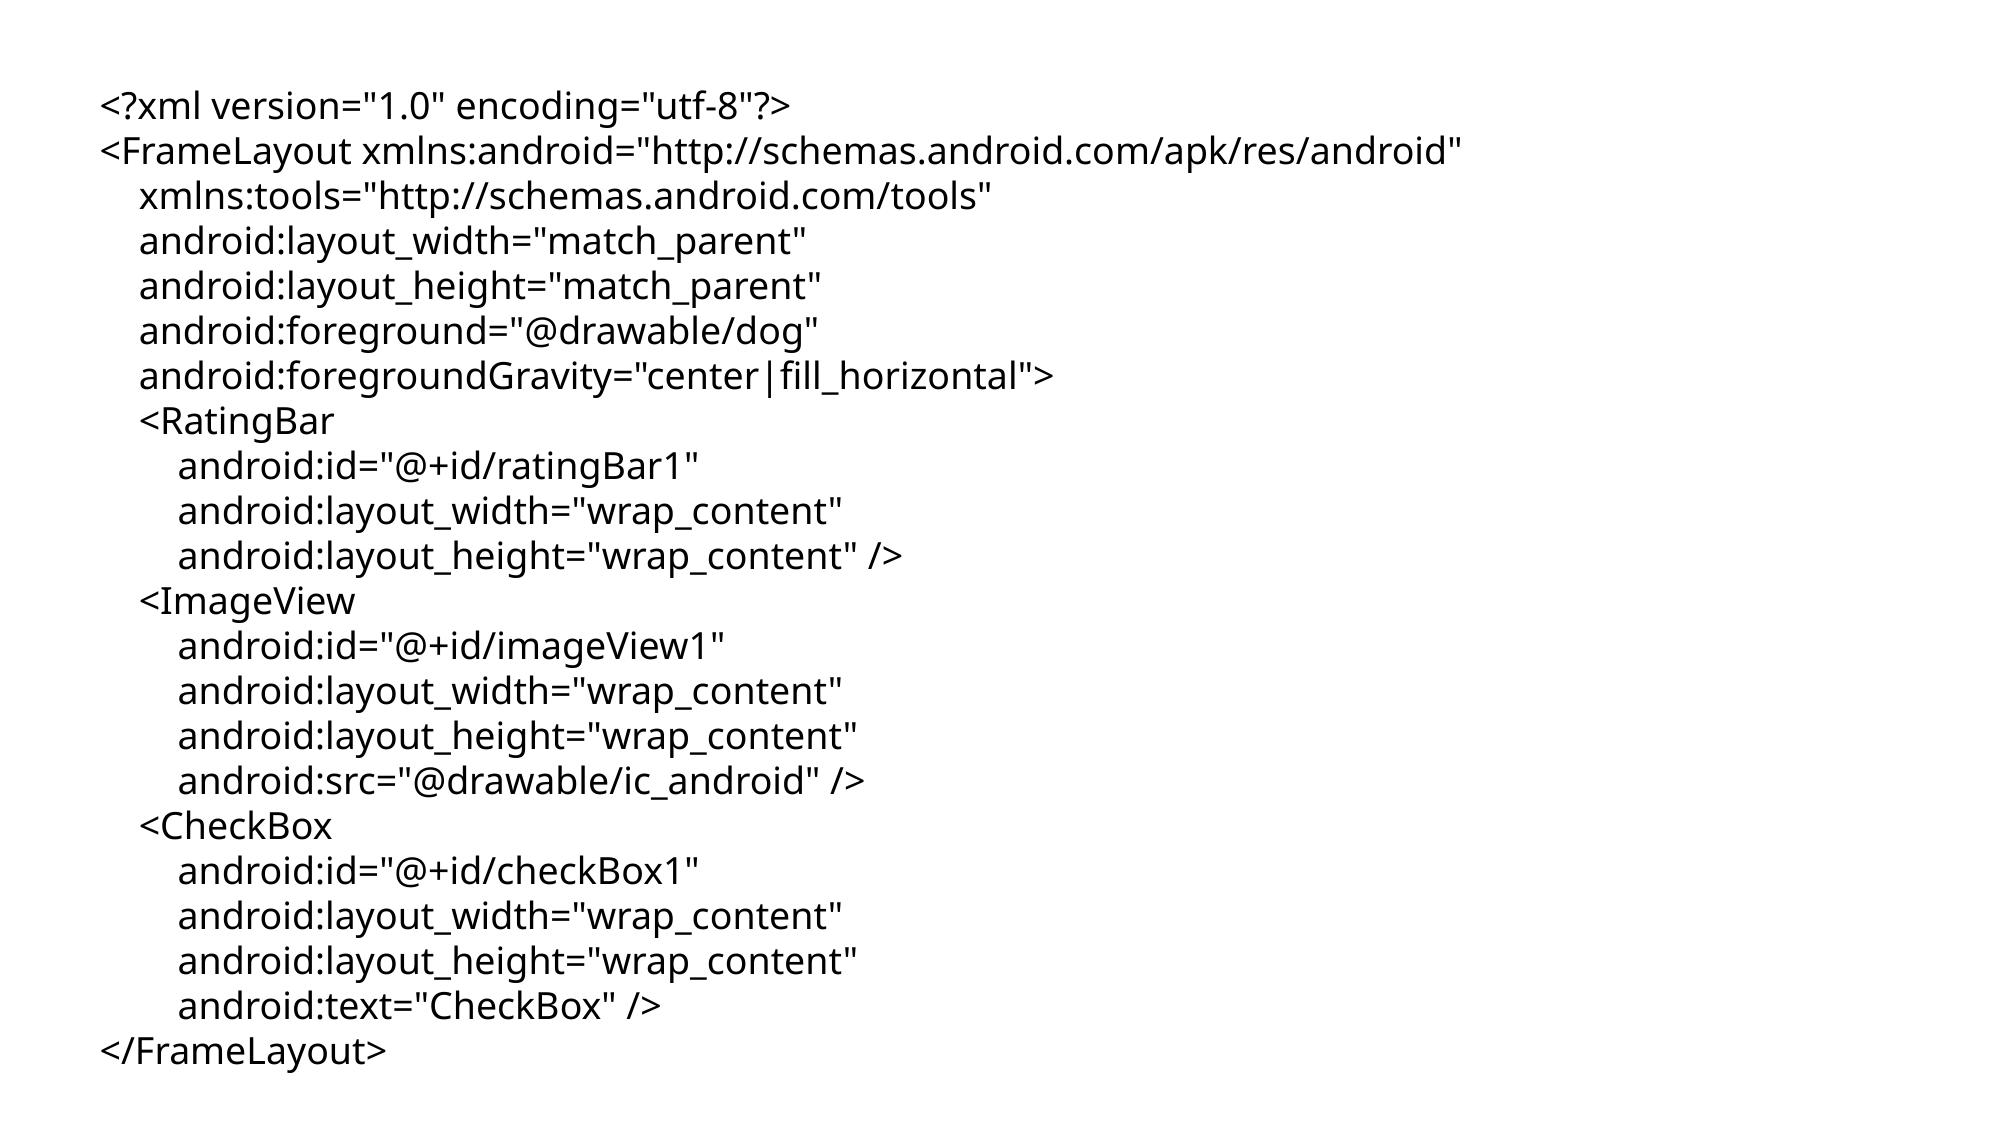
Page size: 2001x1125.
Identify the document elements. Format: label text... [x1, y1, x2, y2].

text_box <?xml version="1.0" encoding="utf-8"?> <FrameLayout xmlns:android="http://schemas.android.com/apk/res/android" xmlns:tools="http://schemas.android.com/tools" android:layout_width="match_parent" android:layout_height="match_parent" android:foreground="@drawable/dog" android:foregroundGravity="center|fill_horizontal"> <RatingBar android:id="@+id/ratingBar1" android:layout_width="wrap_content" android:layout_height="wrap_content" /> <ImageView android:id="@+id/imageView1" android:layout_width="wrap_content" android:layout_height="wrap_content" android:src="@drawable/ic_android" /> <CheckBox android:id="@+id/checkBox1" android:layout_width="wrap_content" android:layout_height="wrap_content" android:text="CheckBox" /> </FrameLayout> [84, 74, 1854, 1080]
